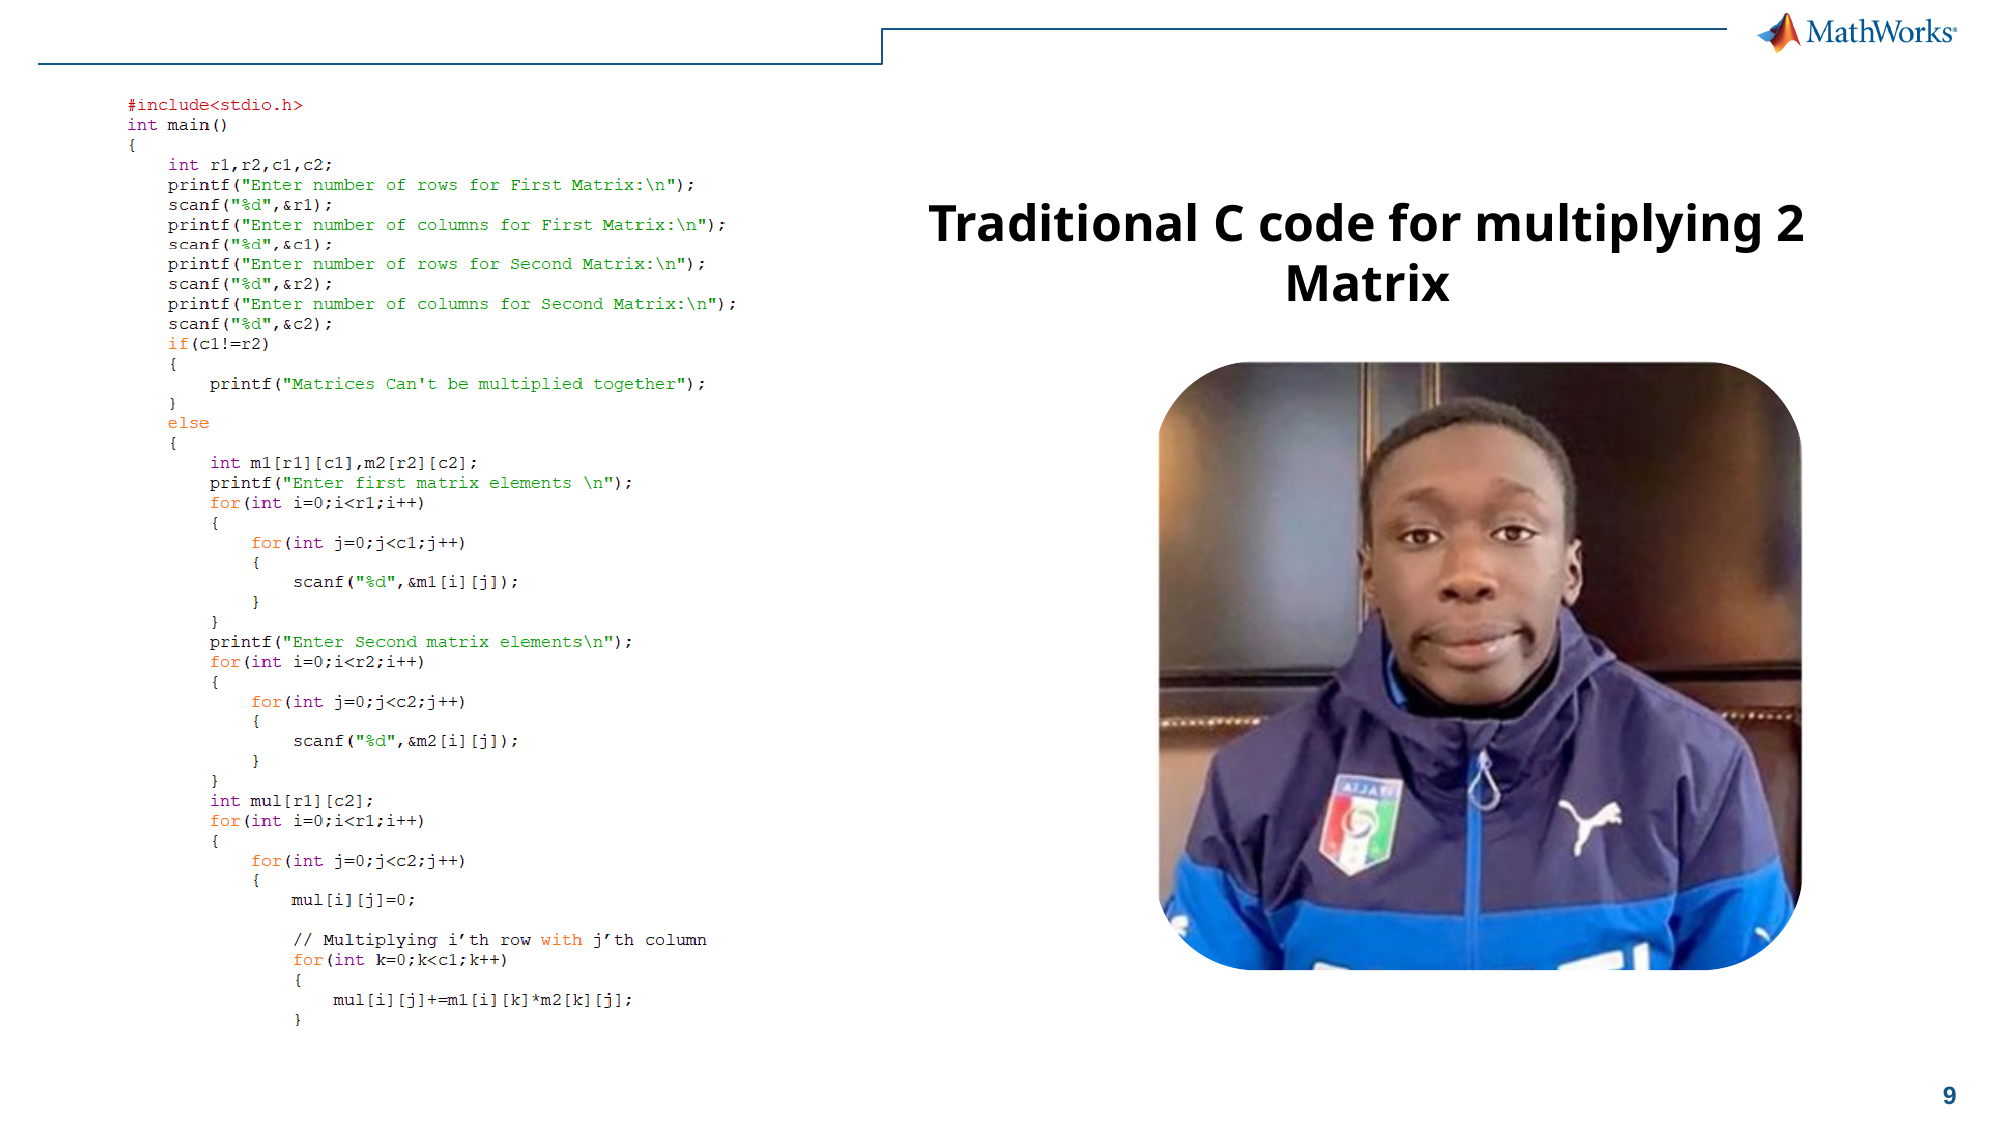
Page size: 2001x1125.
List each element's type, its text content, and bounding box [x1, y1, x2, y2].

picture [1751, 3, 1970, 63]
picture [124, 98, 812, 1026]
text_box Traditional C code for multiplying 2 Matrix [859, 184, 1875, 320]
picture [1153, 361, 1804, 971]
